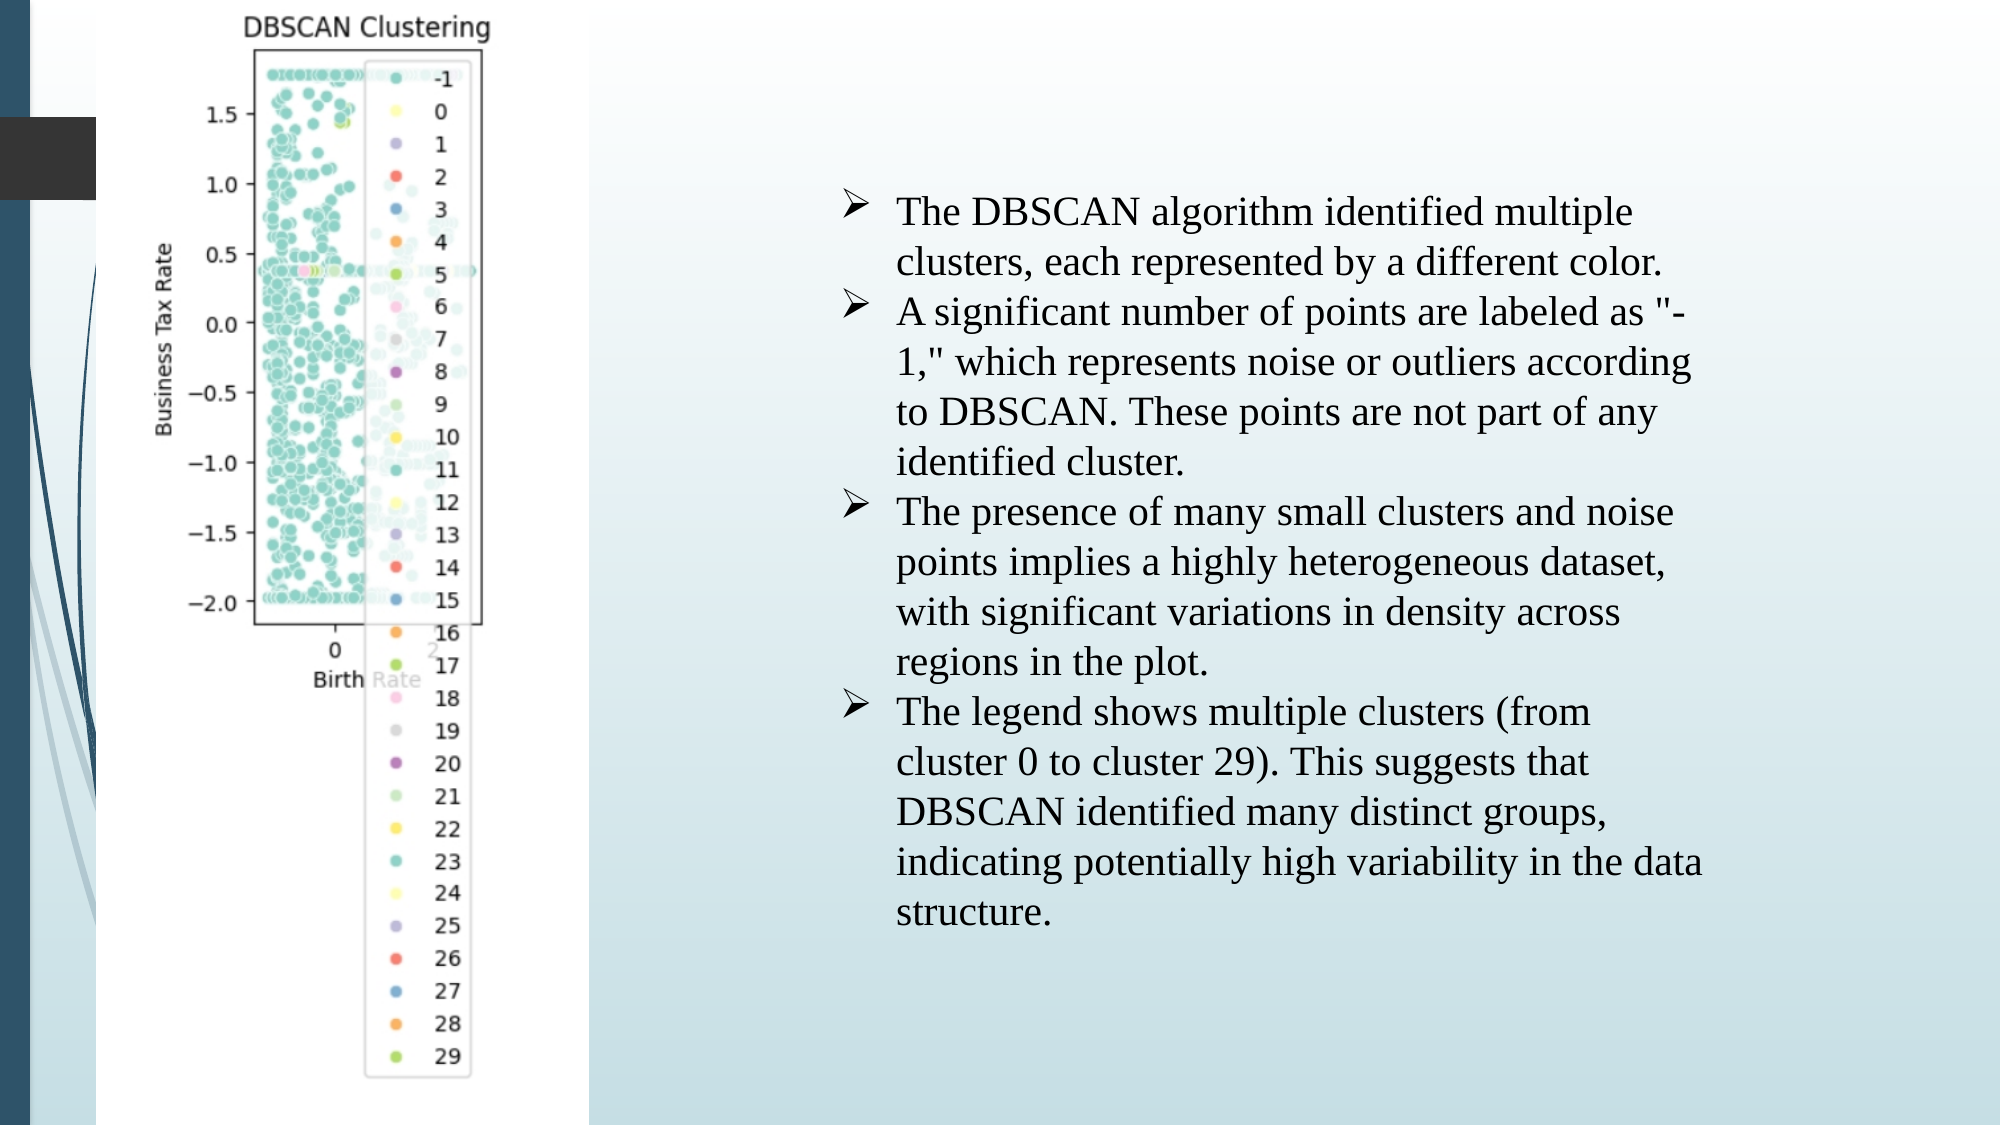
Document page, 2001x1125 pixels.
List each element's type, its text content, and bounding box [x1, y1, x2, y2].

text_box The DBSCAN algorithm identified multiple clusters, each represented by a different color. A significant number of points are labeled as "-1," which represents noise or outliers according to DBSCAN. These points are not part of any identified cluster. The presence of many small clusters and noise points implies a highly heterogeneous dataset, with significant variations in density across regions in the plot. The legend shows multiple clusters (from cluster 0 to cluster 29). This suggests that DBSCAN identified many distinct groups, indicating potentially high variability in the data structure. [825, 176, 1724, 942]
picture [95, 0, 589, 1125]
